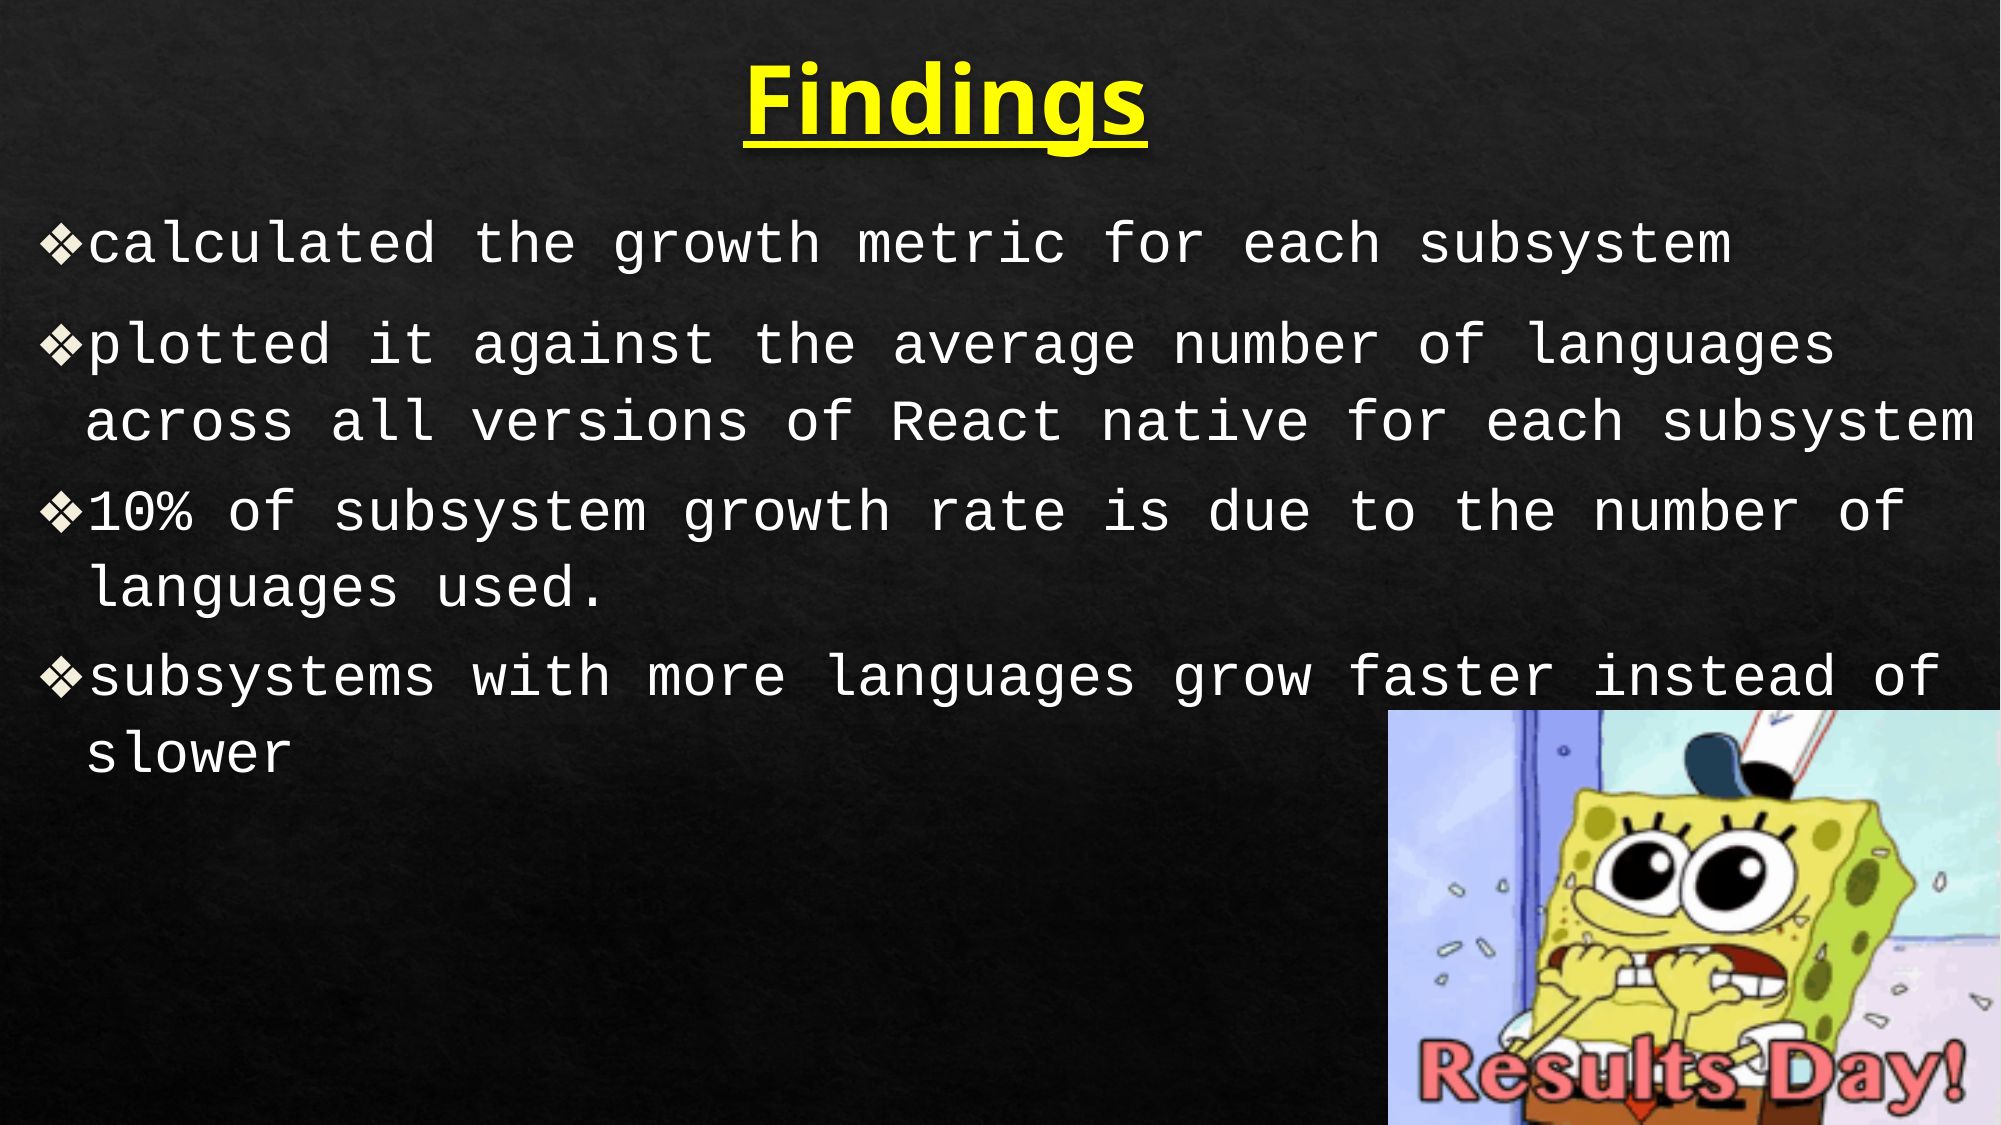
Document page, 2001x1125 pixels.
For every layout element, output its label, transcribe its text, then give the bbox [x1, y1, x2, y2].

picture [0, 0, 2001, 1125]
title Findings [96, 0, 1795, 185]
list calculated the growth metric for each subsystem plotted it against the average number of languages across all versions of React native for each subsystem 10% of subsystem growth rate is due to the number of languages used. subsystems with more languages grow faster instead of slower [13, 189, 2000, 788]
